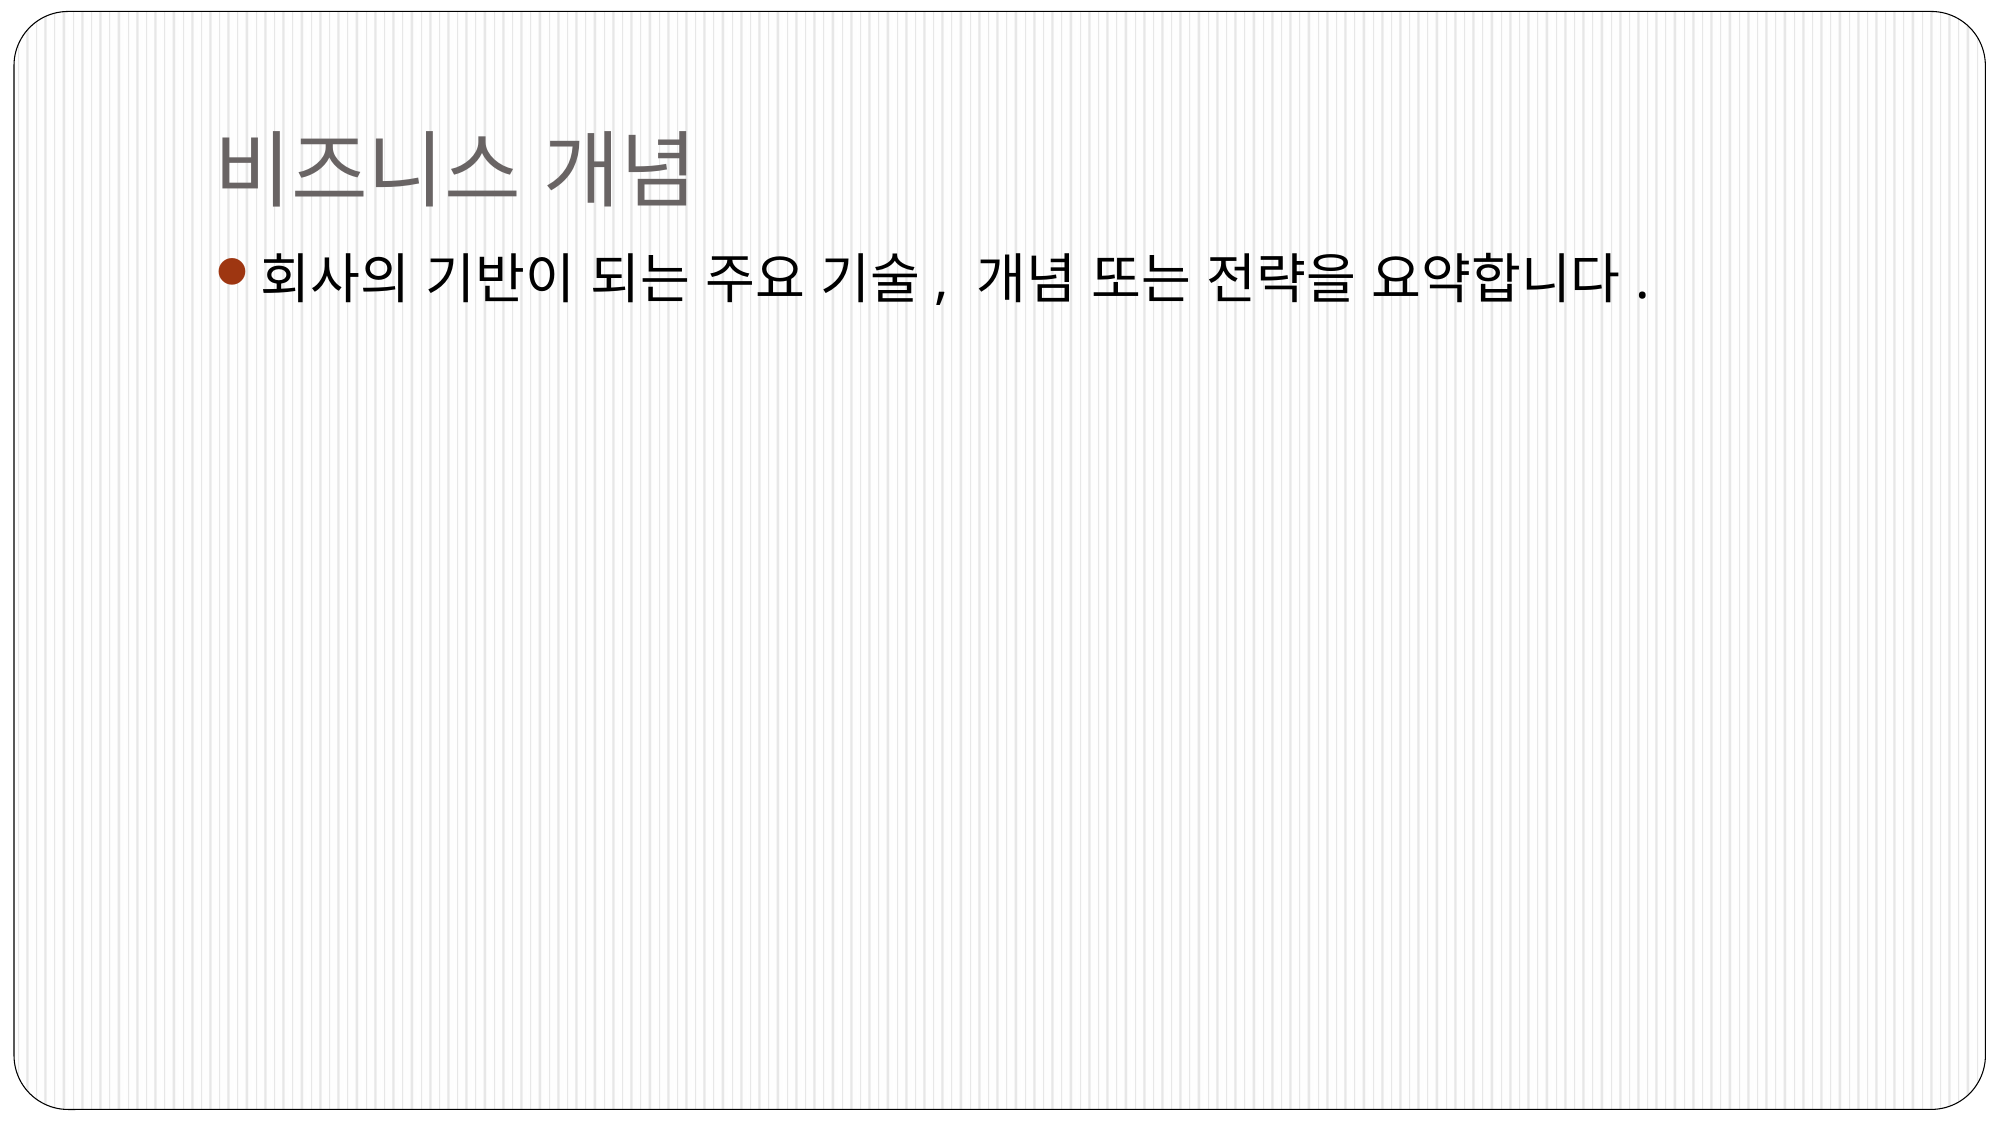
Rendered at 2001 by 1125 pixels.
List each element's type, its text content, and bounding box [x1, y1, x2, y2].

title 비즈니스 개념 [200, 45, 1900, 233]
list 회사의 기반이 되는 주요 기술, 개념 또는 전략을 요약합니다. [200, 237, 1900, 988]
